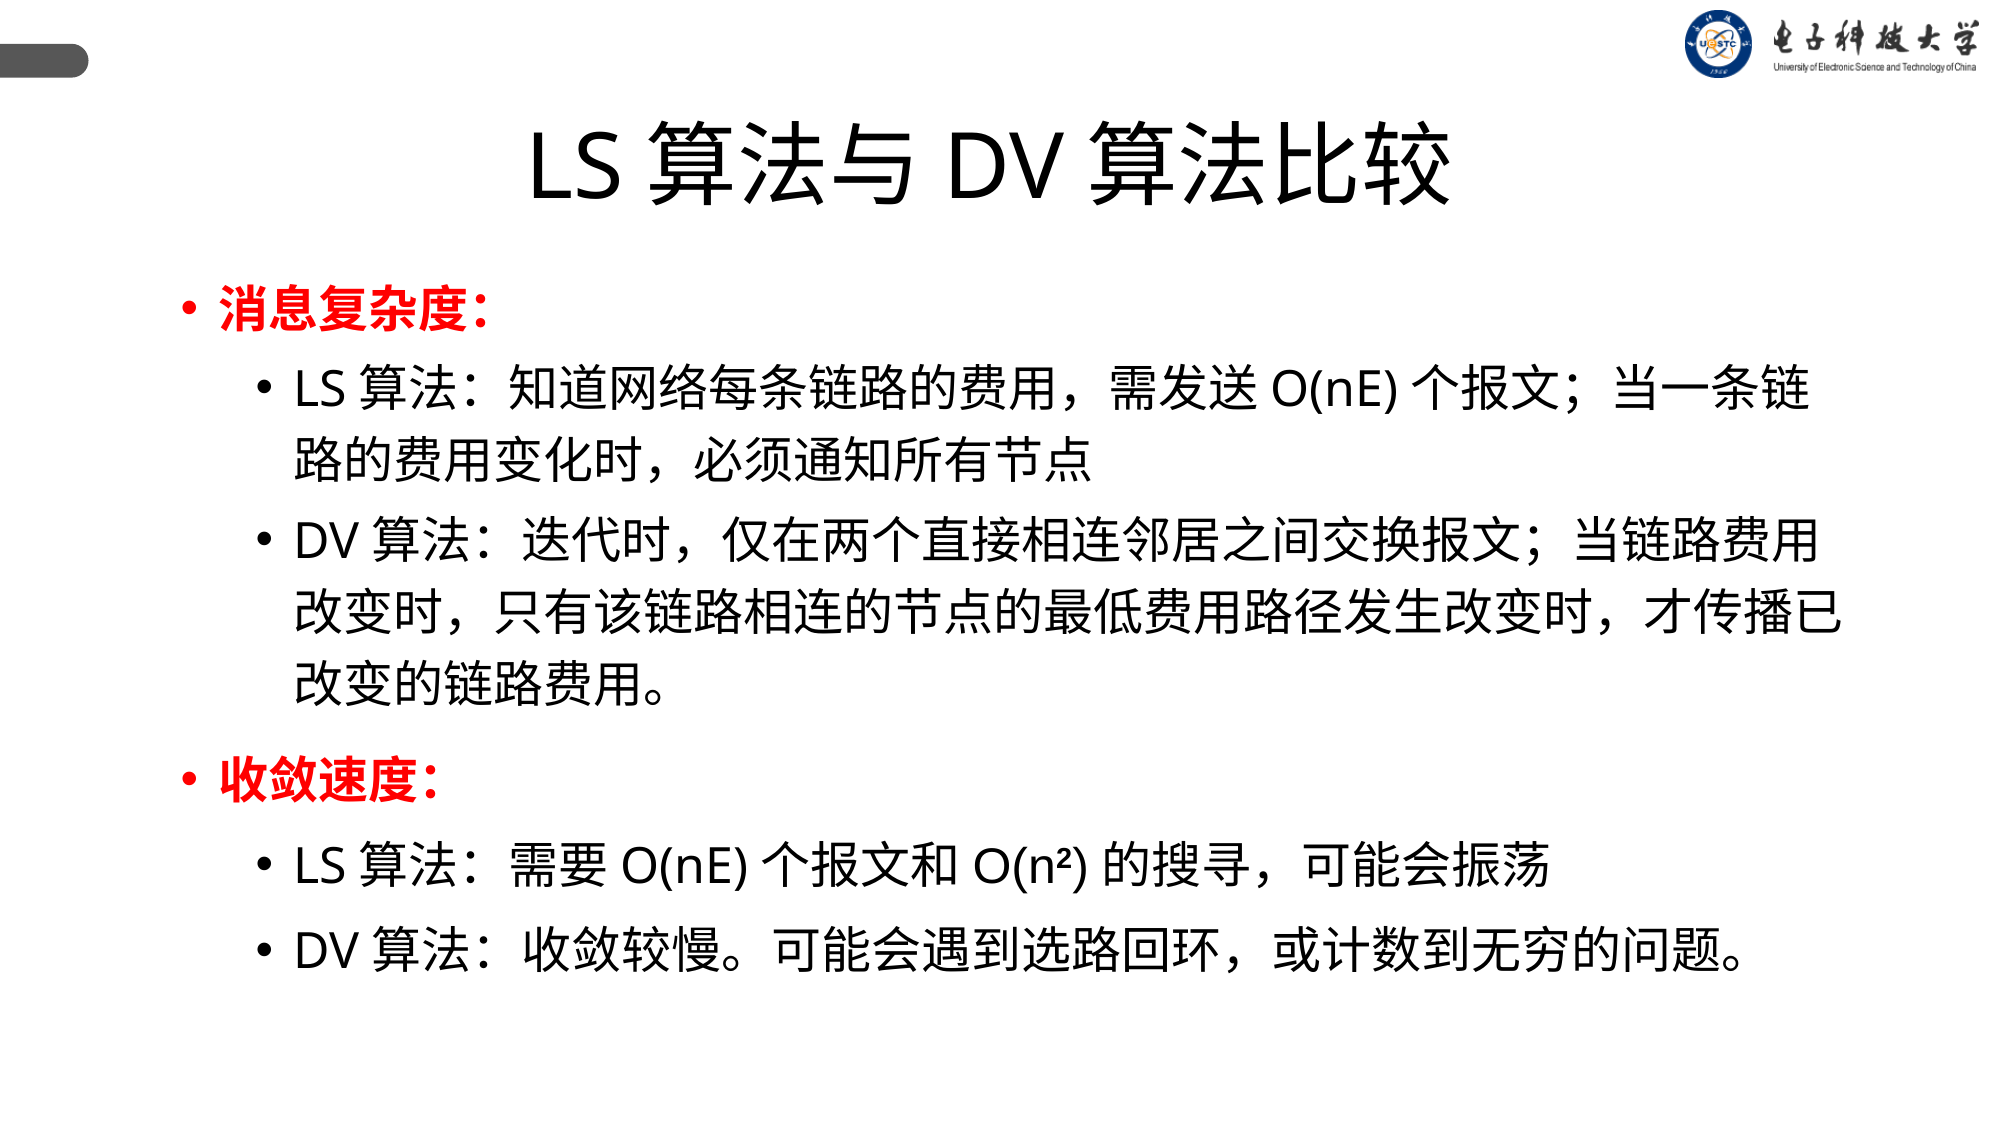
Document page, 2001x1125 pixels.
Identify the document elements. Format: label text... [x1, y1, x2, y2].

list 消息复杂度： LS算法：知道网络每条链路的费用，需发送O(nE)个报文；当一条链路的费用变化时，必须通知所有节点 DV算法：迭代时，仅在两个直接相连邻居之间交换报文；当链路费用改变时，只有该链路相连的节点的最低费用路径发生改变时，才传播已改变的链路费用。 收敛速度： LS算法：需要O(nE)个报文和O(n2)的搜寻，可能会振荡 DV算法：收敛较慢。可能会遇到选路回环，或计数到无穷的问题。 [165, 257, 1866, 1125]
title LS算法与DV算法比较 [6, 112, 1973, 300]
picture [1685, 10, 1979, 78]
